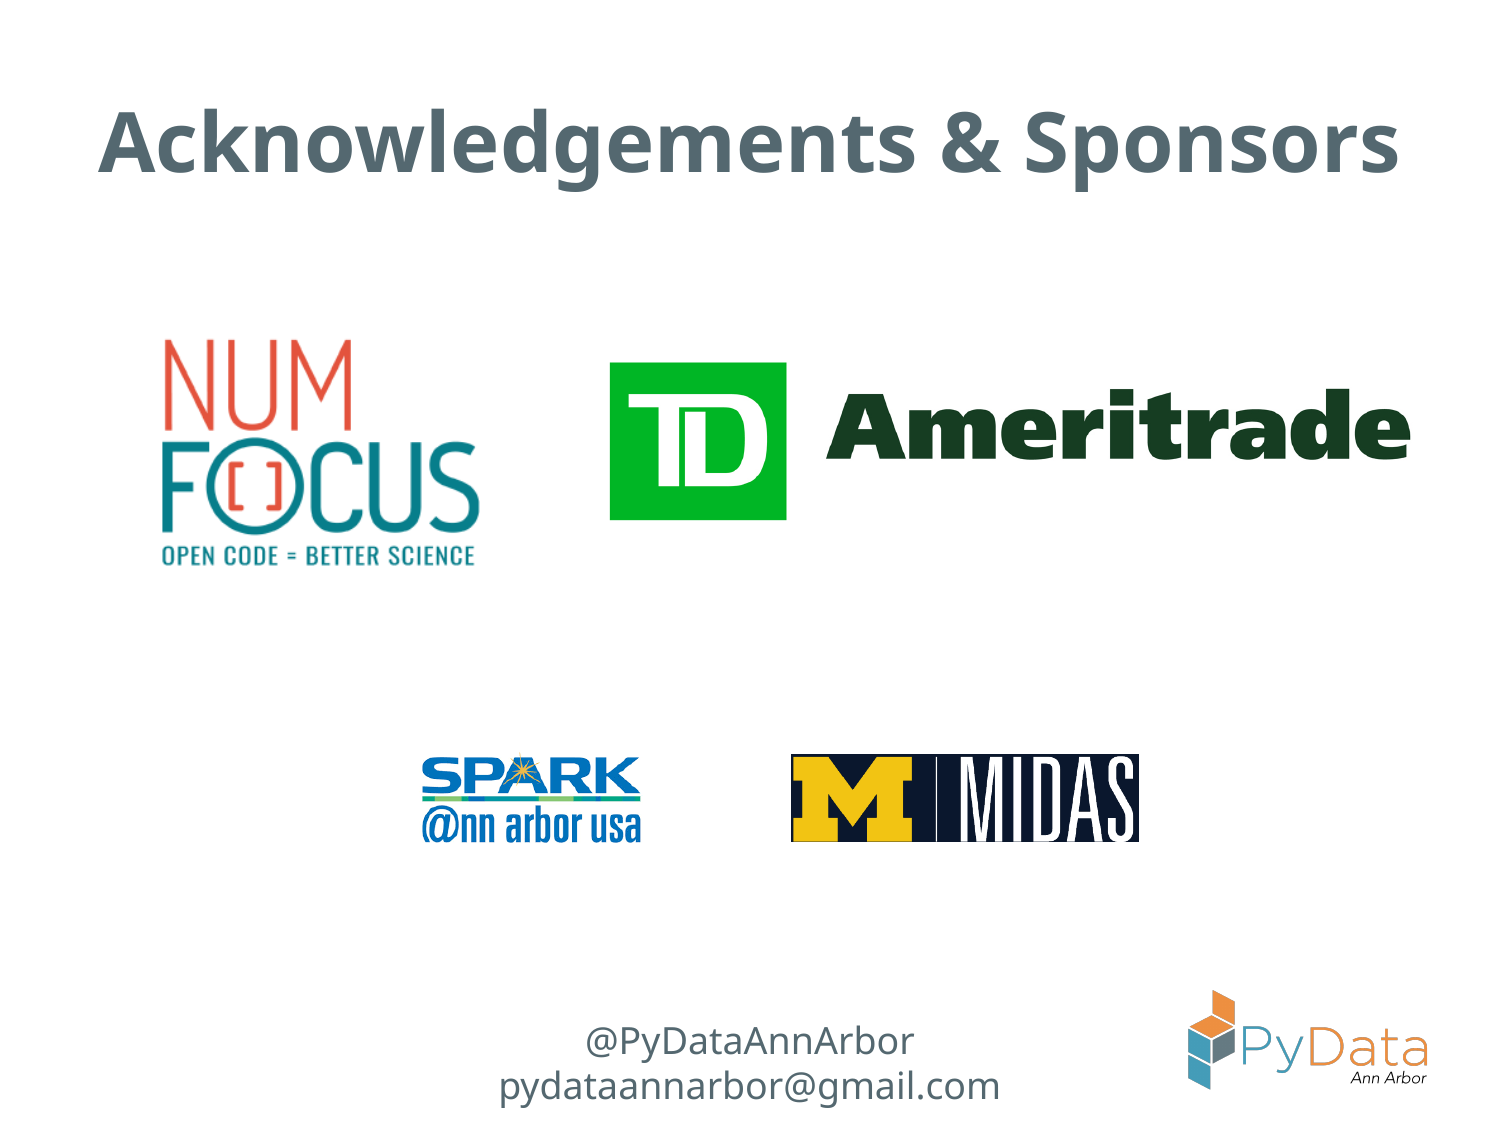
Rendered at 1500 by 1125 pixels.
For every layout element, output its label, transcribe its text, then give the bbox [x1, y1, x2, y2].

picture [402, 722, 659, 872]
picture [515, 267, 1500, 616]
picture [160, 295, 480, 616]
picture [790, 753, 1140, 843]
title Acknowledgements & Sponsors [75, 45, 1425, 233]
picture [1185, 978, 1431, 1101]
